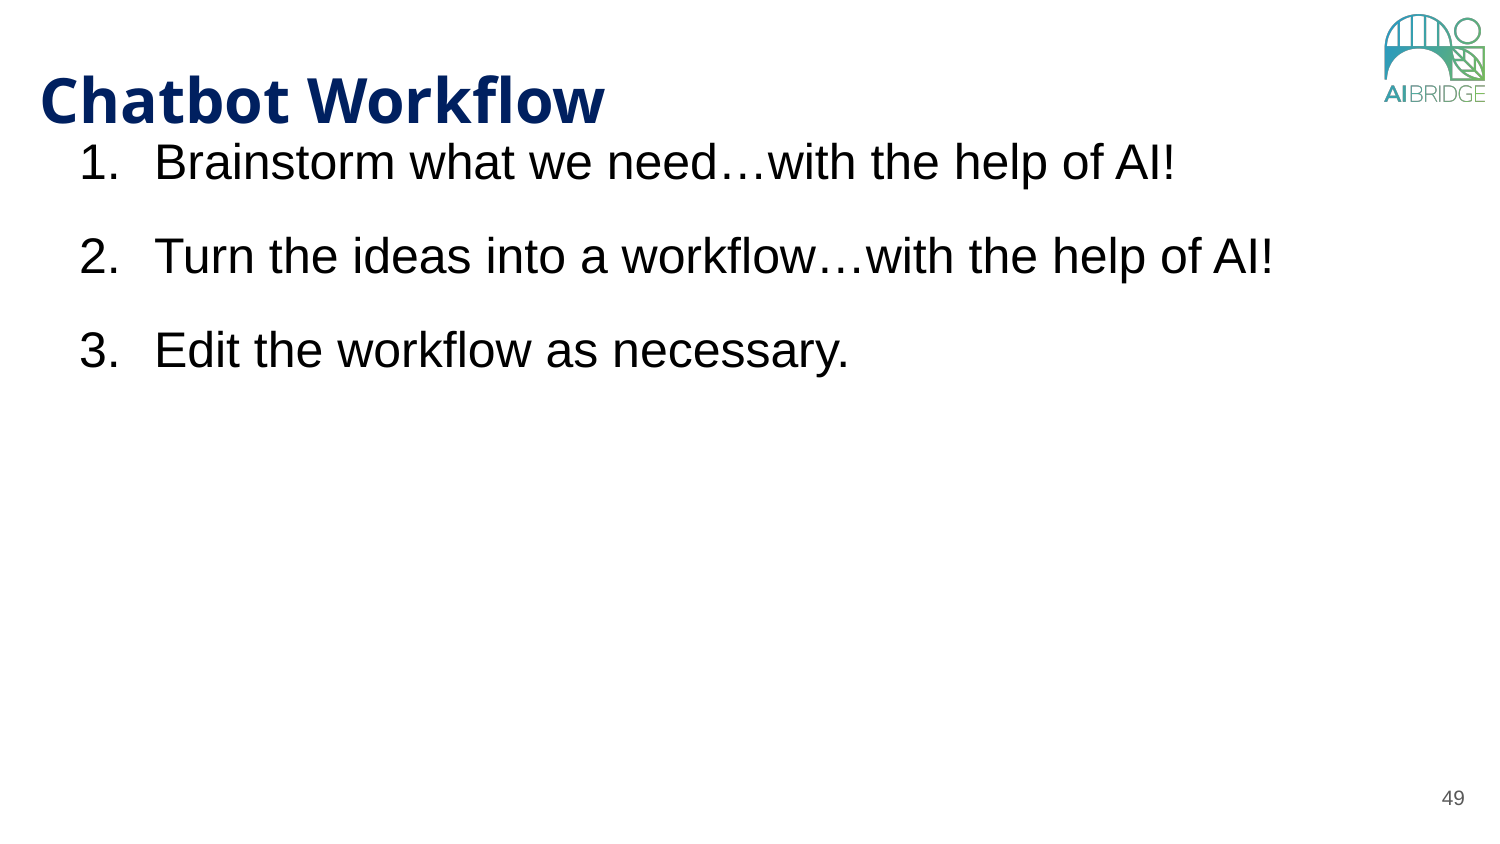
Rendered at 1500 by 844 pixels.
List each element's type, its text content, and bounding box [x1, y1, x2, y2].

text_box Brainstorm what we need…with the help of AI! Turn the ideas into a workflow…with the help of AI! Edit the workflow as necessary. [51, 105, 1449, 487]
slide_number ‹#› [1389, 764, 1480, 830]
text_box Chatbot Workflow [34, 55, 1310, 224]
picture [1384, 13, 1485, 102]
